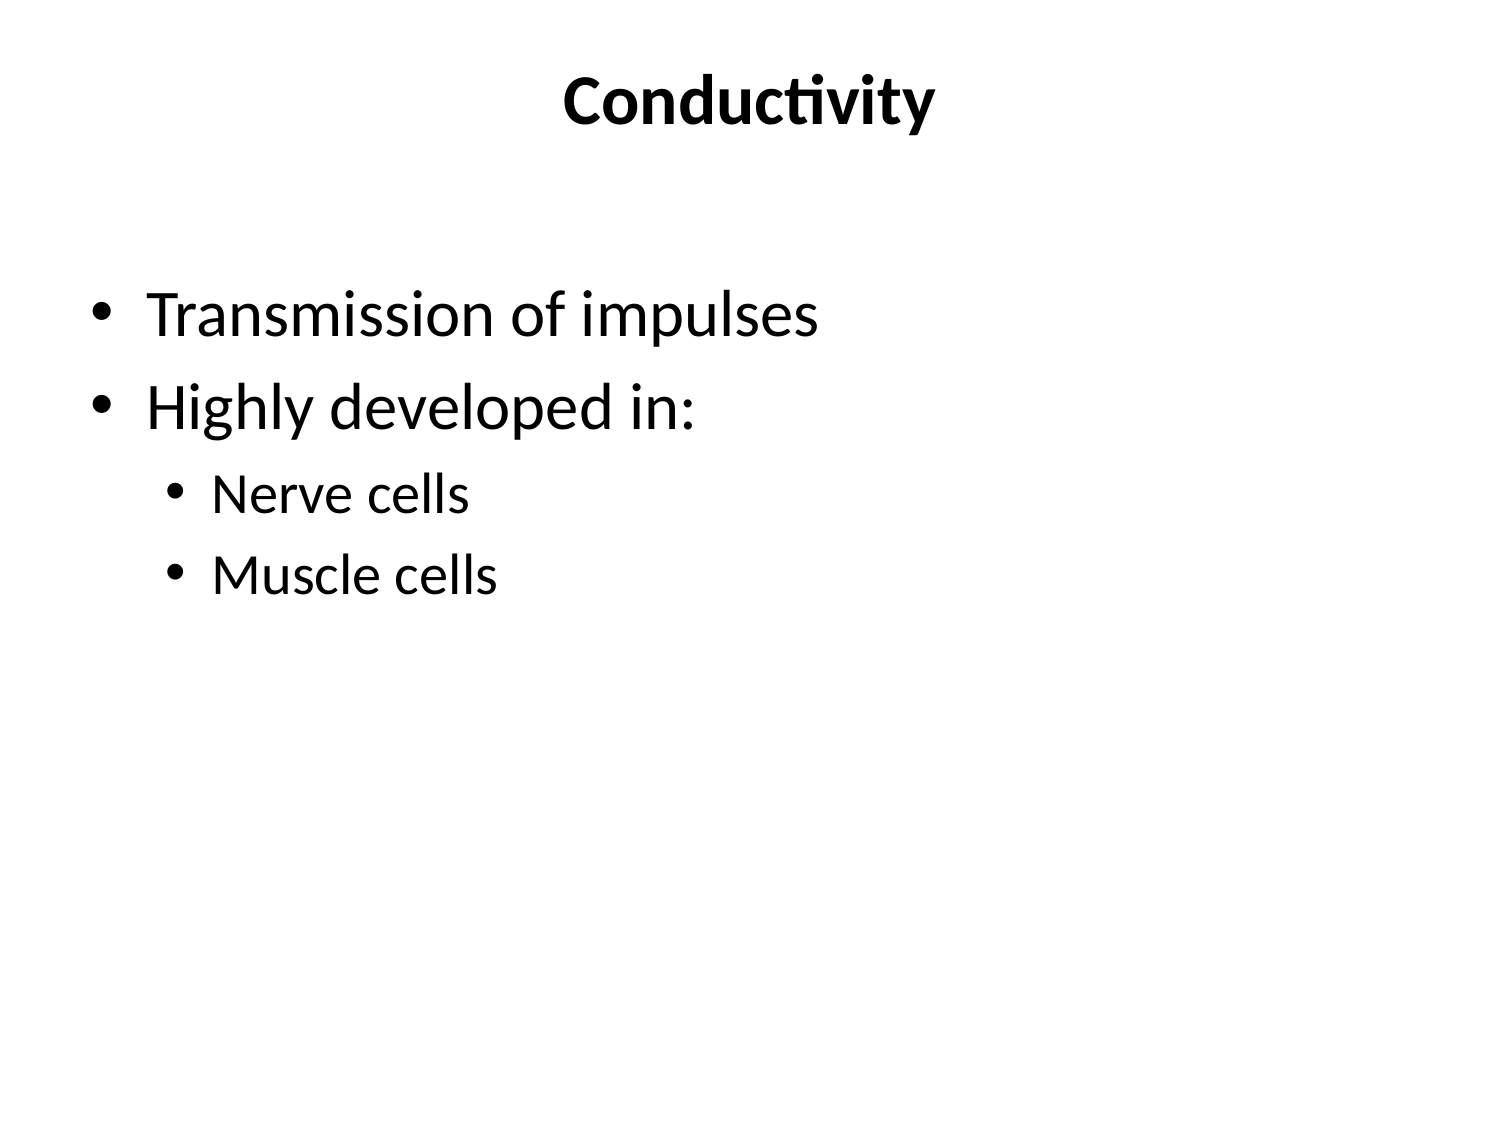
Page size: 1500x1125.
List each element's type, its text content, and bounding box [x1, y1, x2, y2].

list Transmission of impulses Highly developed in: Nerve cells Muscle cells [75, 262, 1425, 1005]
title Conductivity [75, 45, 1425, 233]
